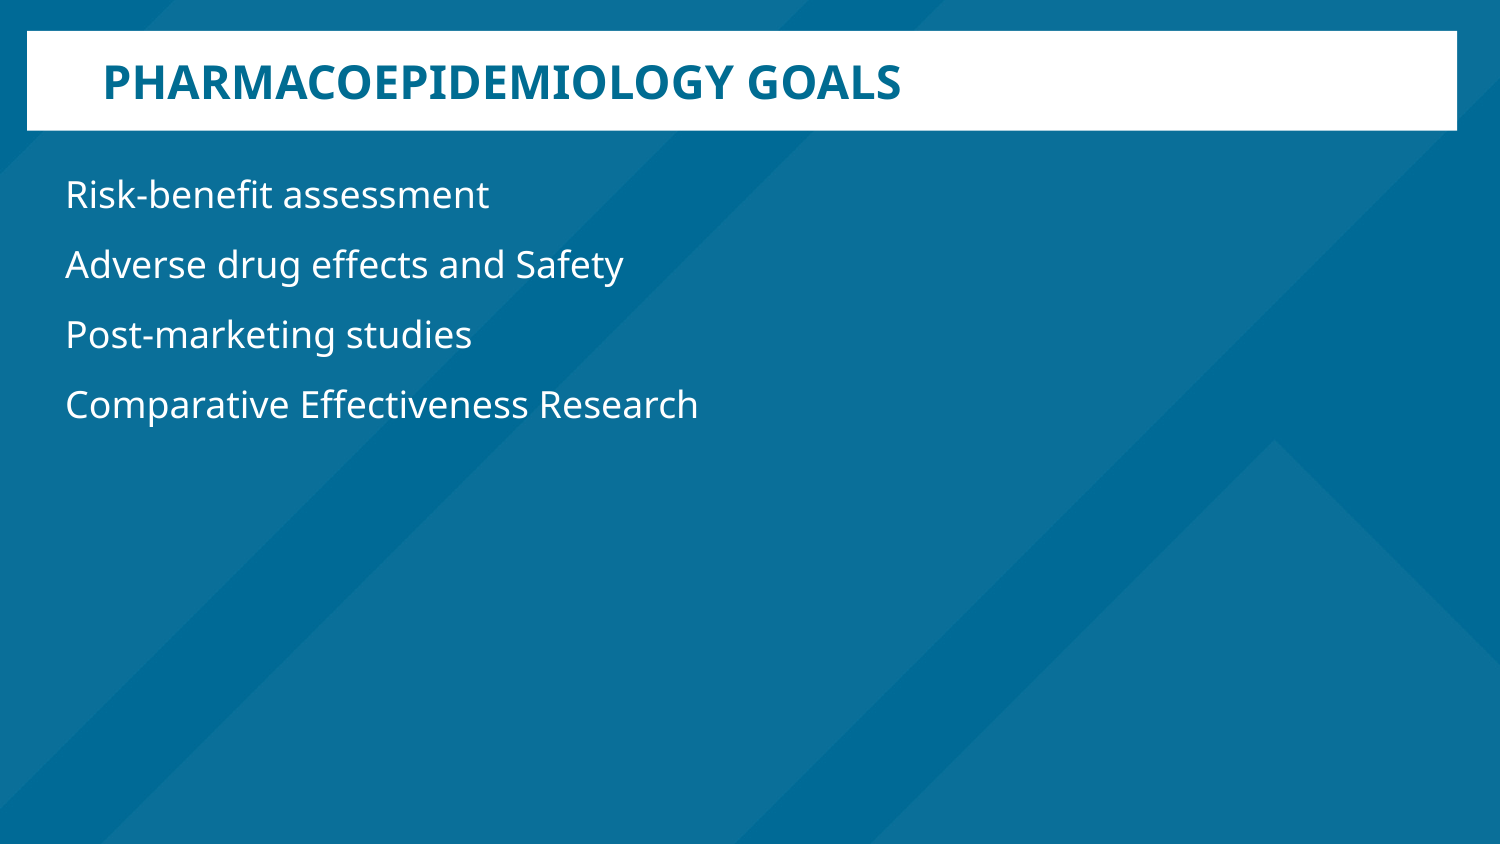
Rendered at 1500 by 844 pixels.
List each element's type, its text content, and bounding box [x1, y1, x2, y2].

text_box Risk-benefit assessment Adverse drug effects and Safety Post-marketing studies Comparative Effectiveness Research [50, 163, 1396, 434]
title Pharmacoepidemiology goals [27, 30, 1458, 131]
